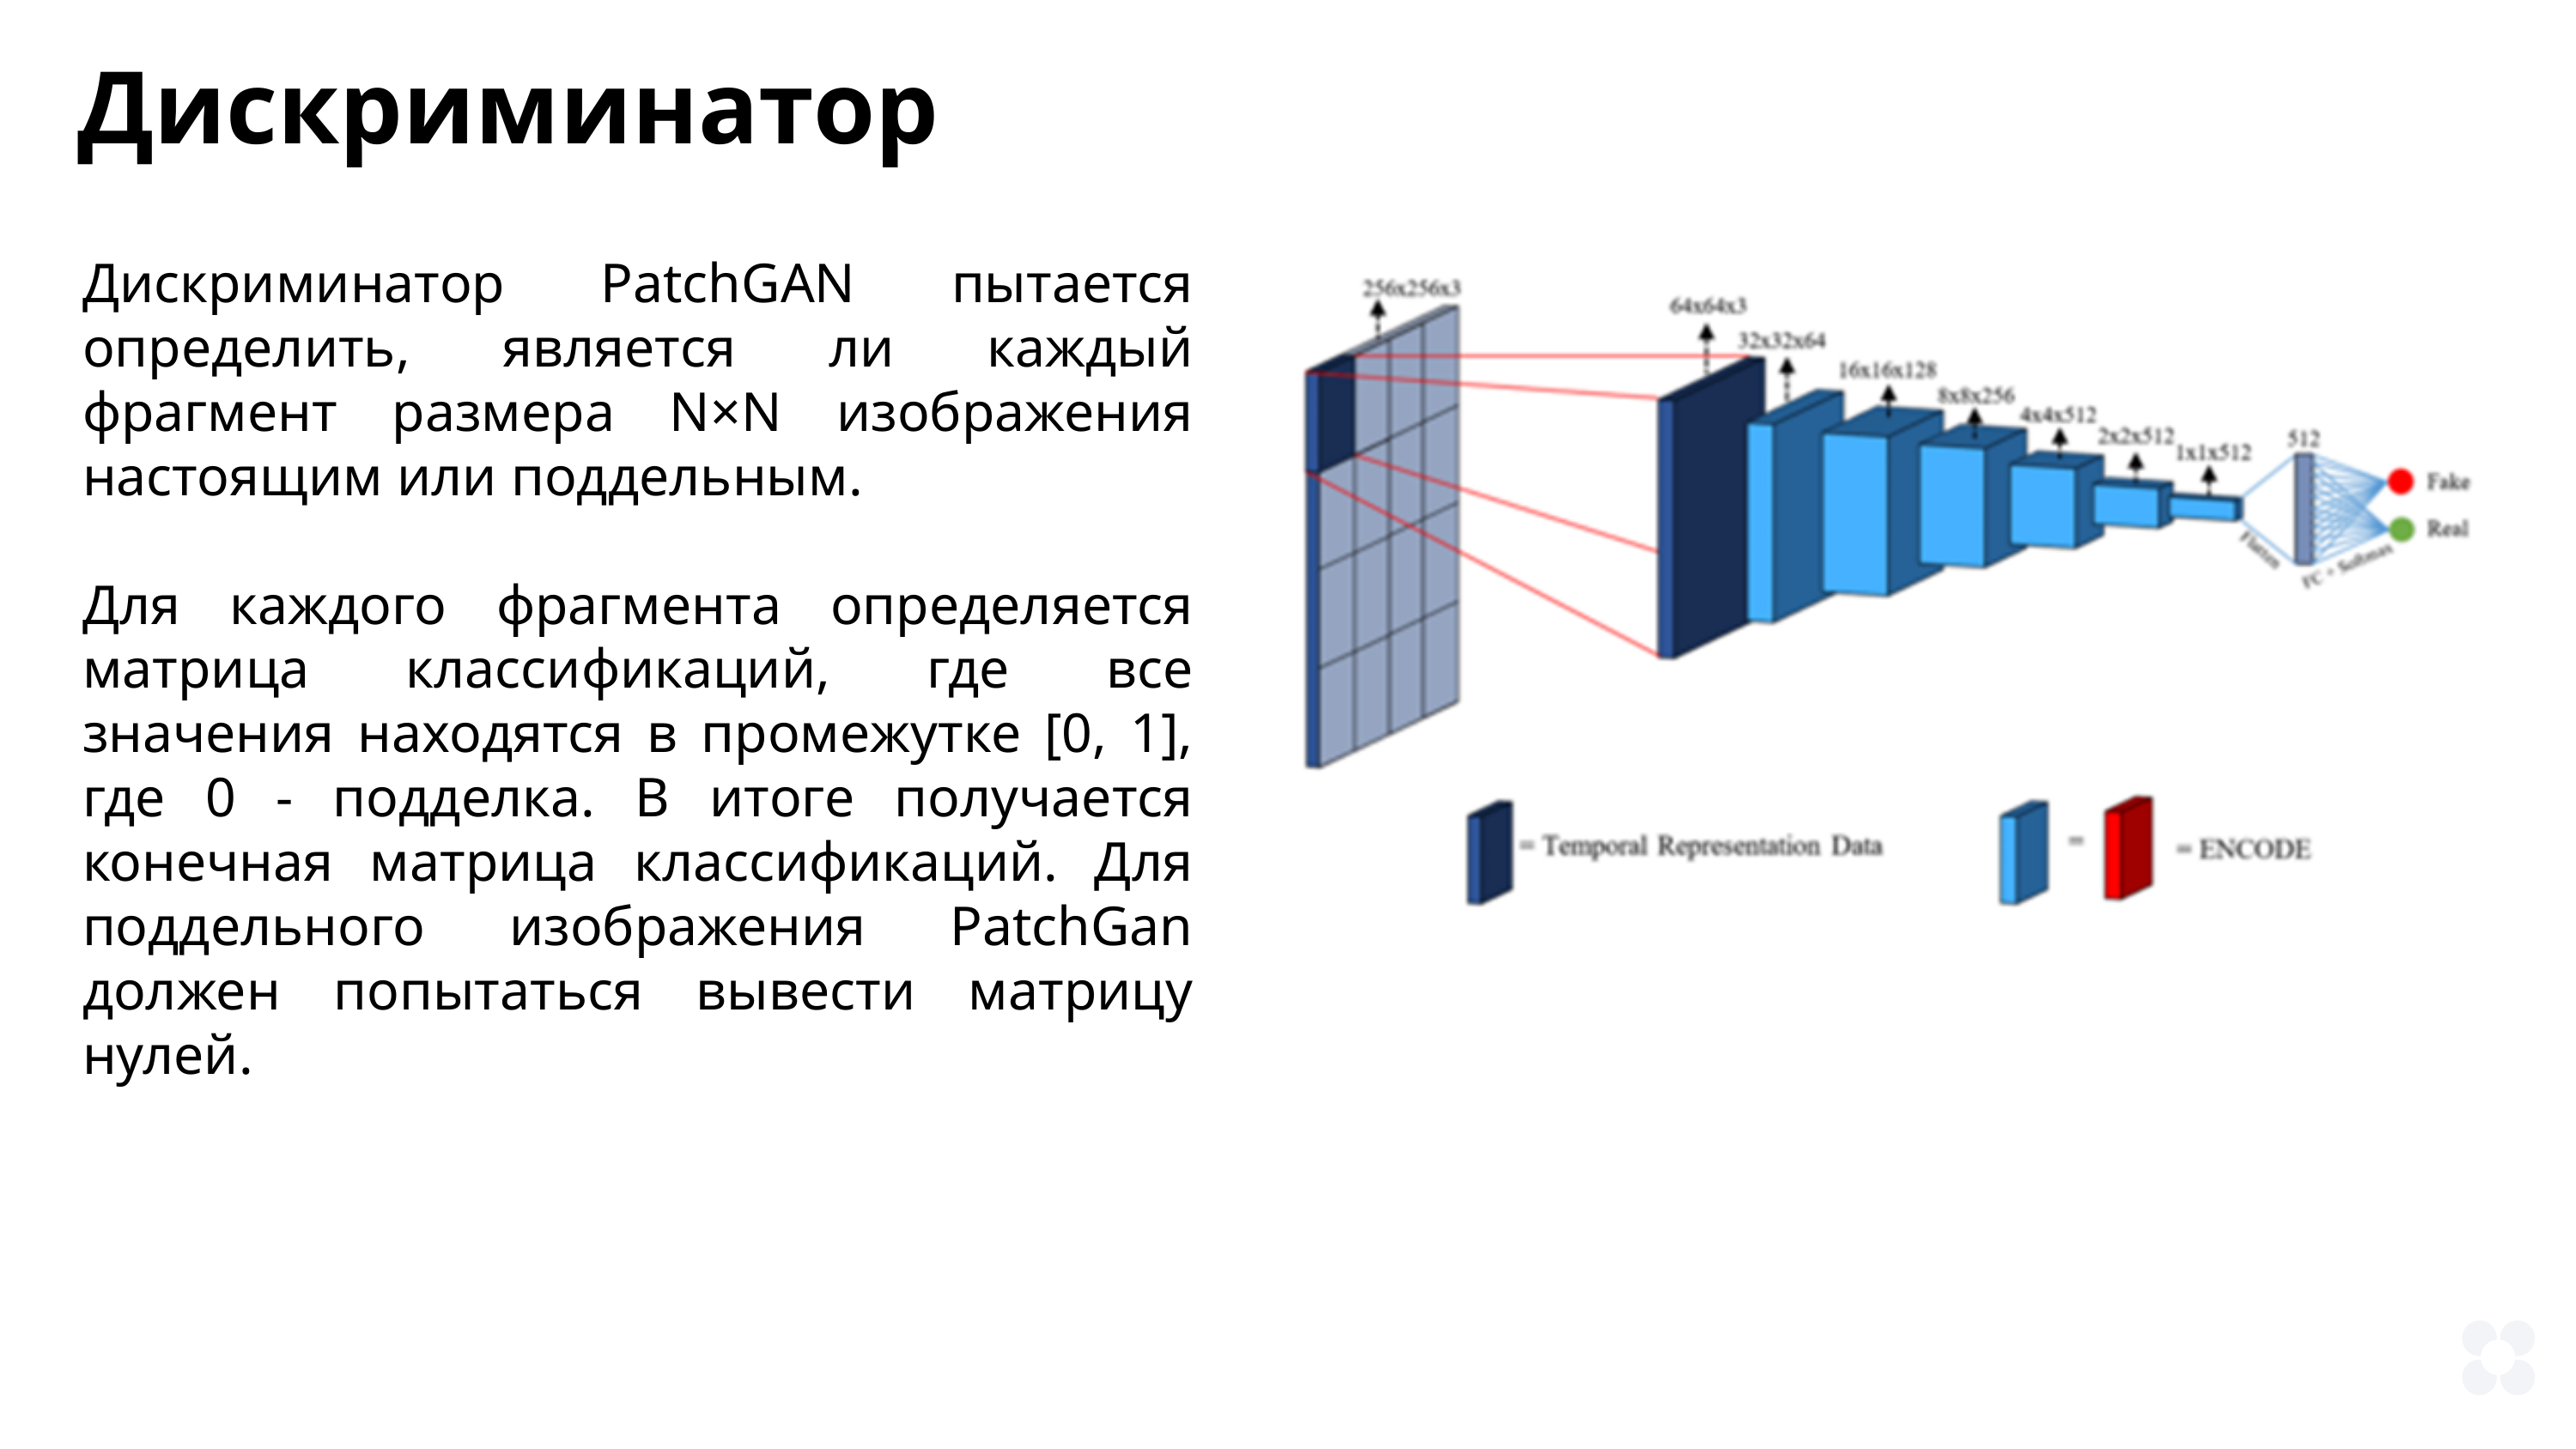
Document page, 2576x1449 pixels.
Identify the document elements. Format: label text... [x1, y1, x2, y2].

text_box Дискриминатор PatchGAN пытается определить, является ли каждый фрагмент размера N×N изображения настоящим или поддельным. Для каждого фрагмента определяется матрица классификаций, где все значения находятся в промежутке [0, 1], где 0 - подделка. В итоге получается конечная матрица классификаций. Для поддельного изображения PatchGan должен попытаться вывести матрицу нулей. [82, 276, 1207, 997]
picture [1246, 258, 2491, 909]
text_box Дискриминатор [77, 67, 1888, 276]
